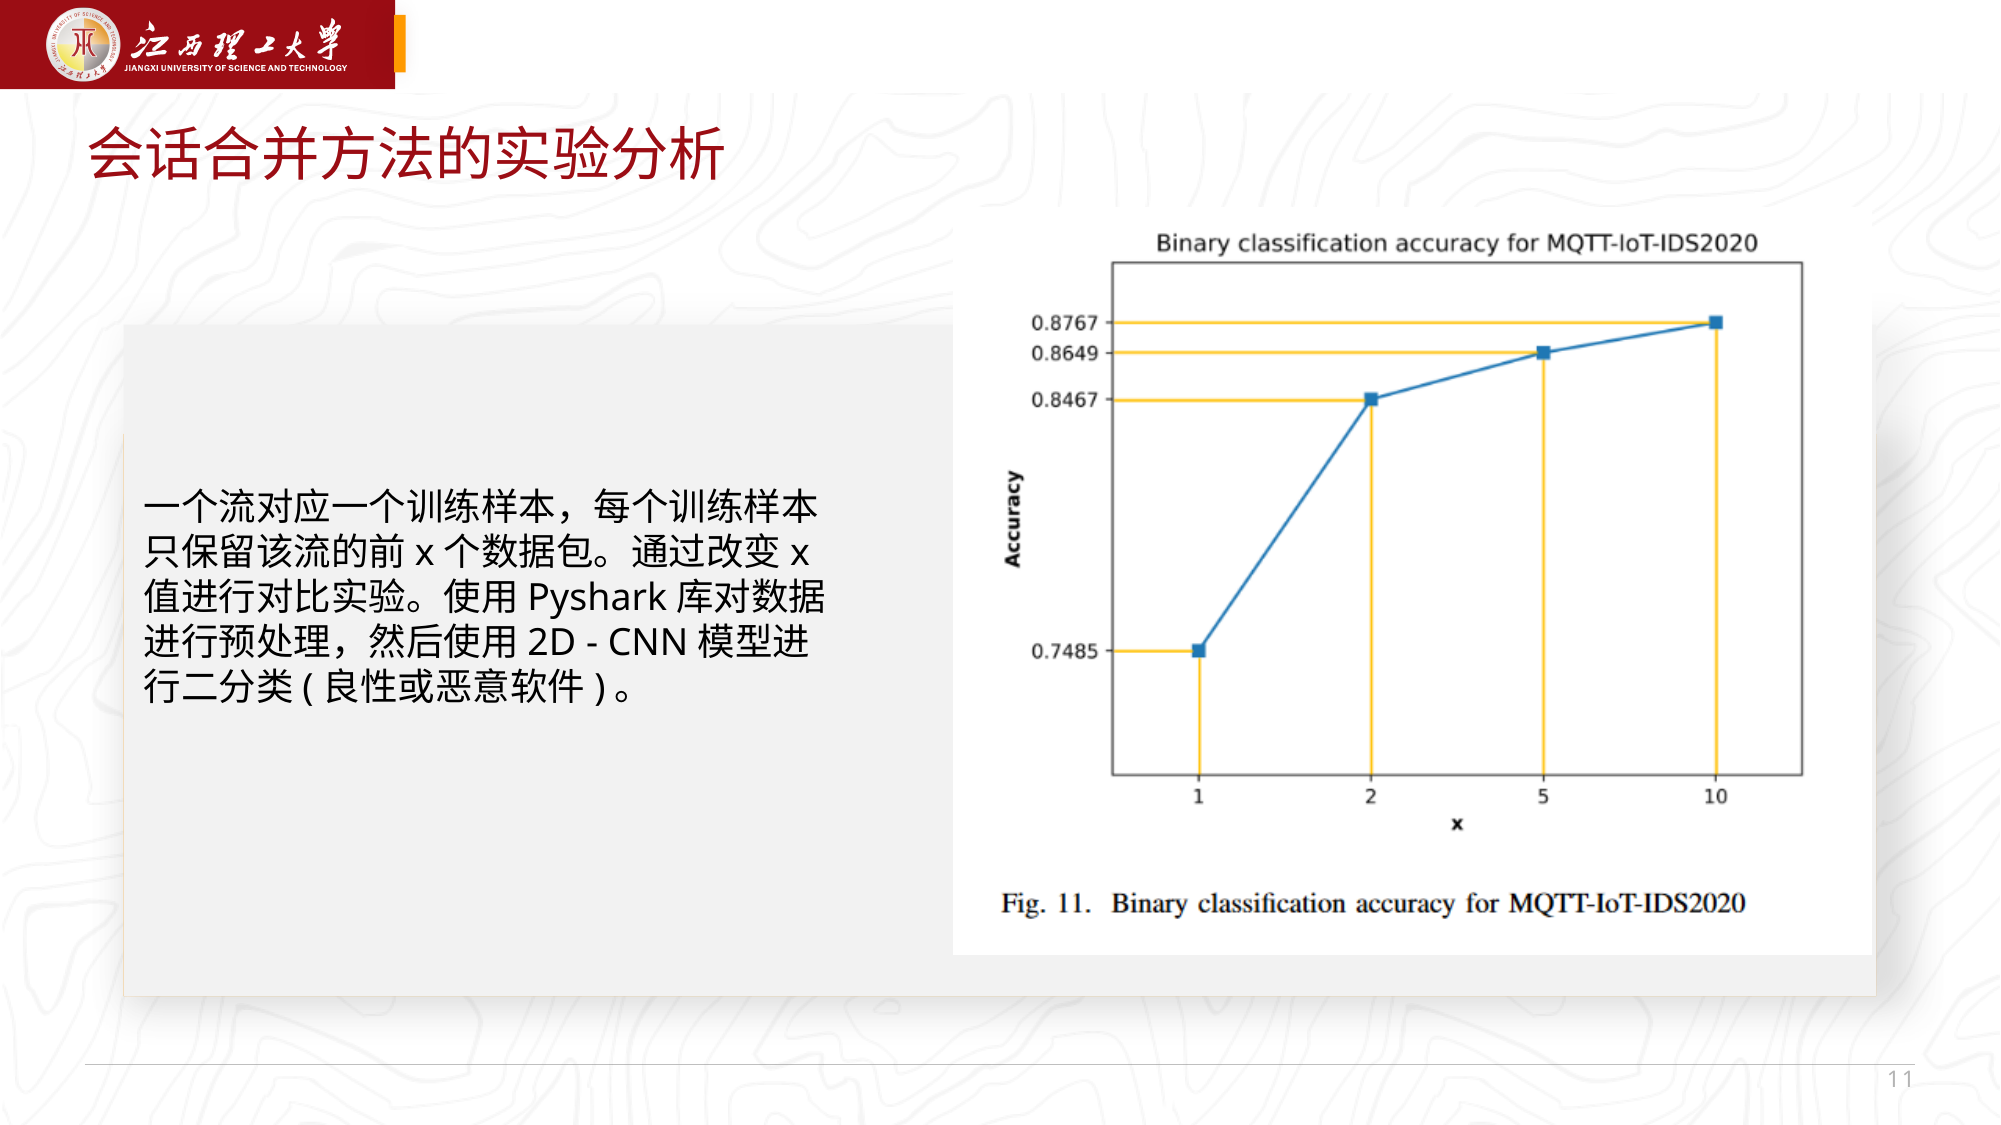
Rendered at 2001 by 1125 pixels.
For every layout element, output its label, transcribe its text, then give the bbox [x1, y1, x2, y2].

text_box 一个流对应一个训练样本，每个训练样本只保留该流的前x个数据包。通过改变x值进行对比实验。使用Pyshark库对数据进行预处理，然后使用2D - CNN模型进行二分类(良性或恶意软件)。 [128, 475, 853, 716]
slide_number 11 [1765, 1056, 1916, 1104]
picture [46, 4, 355, 85]
text_box 会话合并方法的实验分析 [71, 110, 742, 195]
picture [953, 207, 1872, 955]
text_box [123, 324, 1877, 997]
